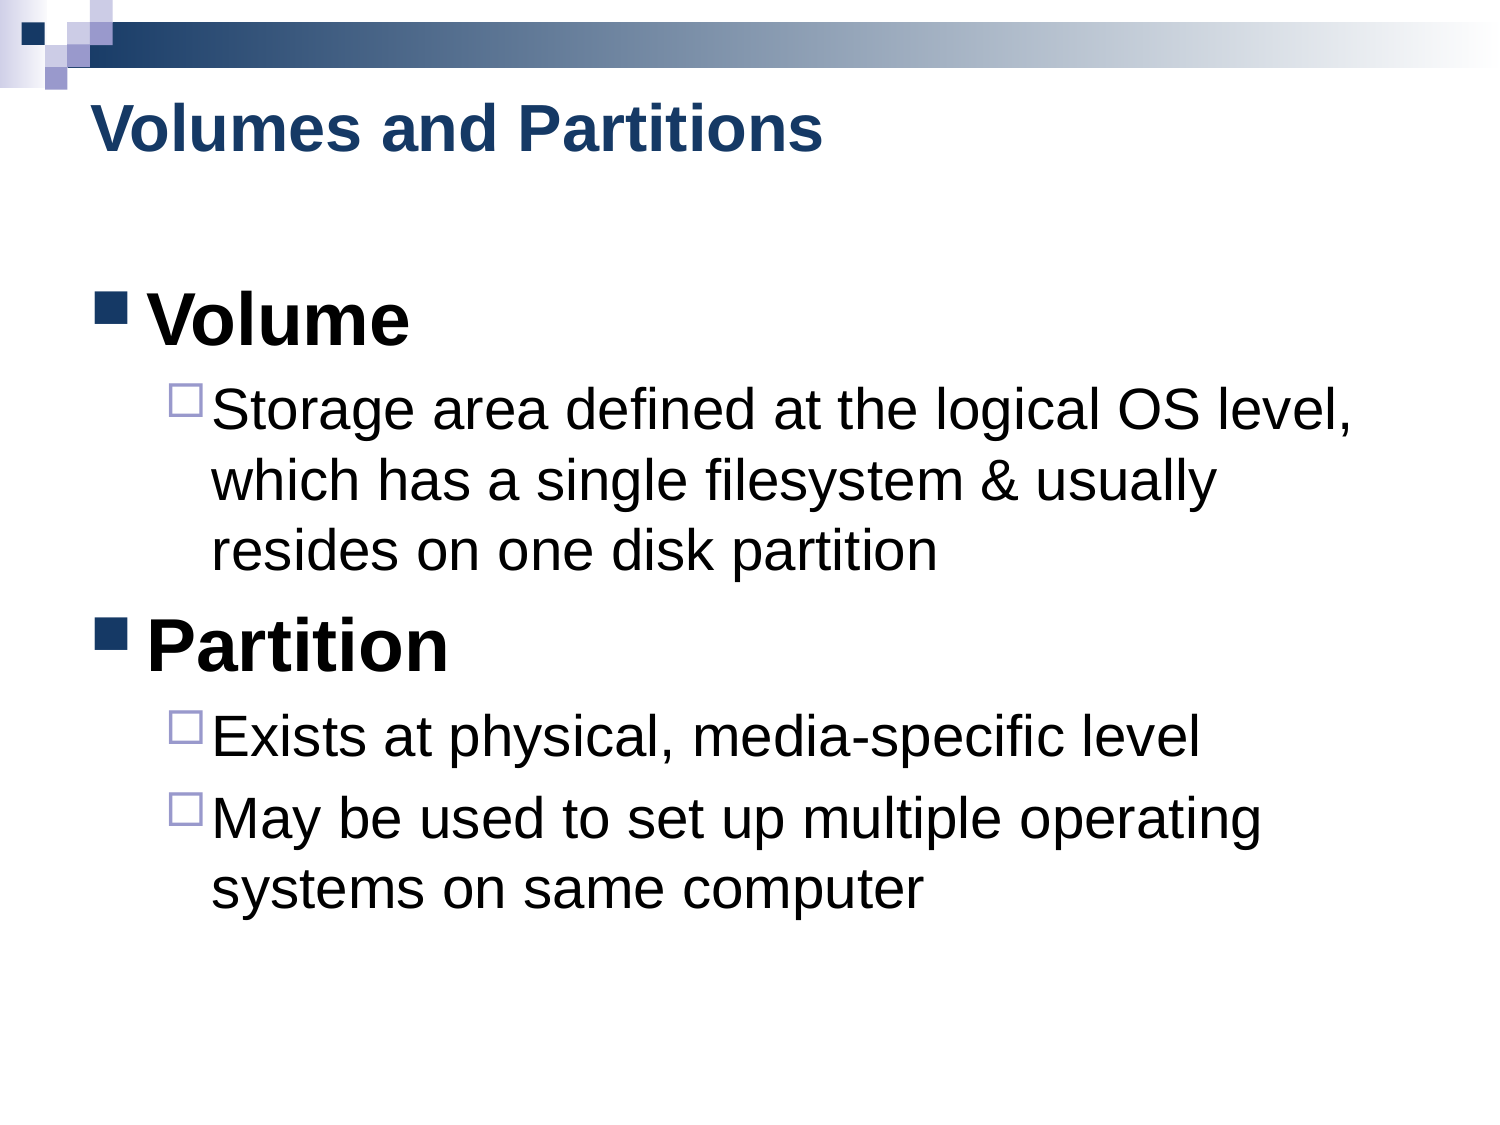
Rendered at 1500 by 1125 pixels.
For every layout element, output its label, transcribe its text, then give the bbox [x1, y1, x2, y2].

list Volume Storage area defined at the logical OS level, which has a single filesystem & usually resides on one disk partition Partition Exists at physical, media-specific level May be used to set up multiple operating systems on same computer [75, 262, 1425, 963]
title Volumes and Partitions [75, 75, 1425, 175]
